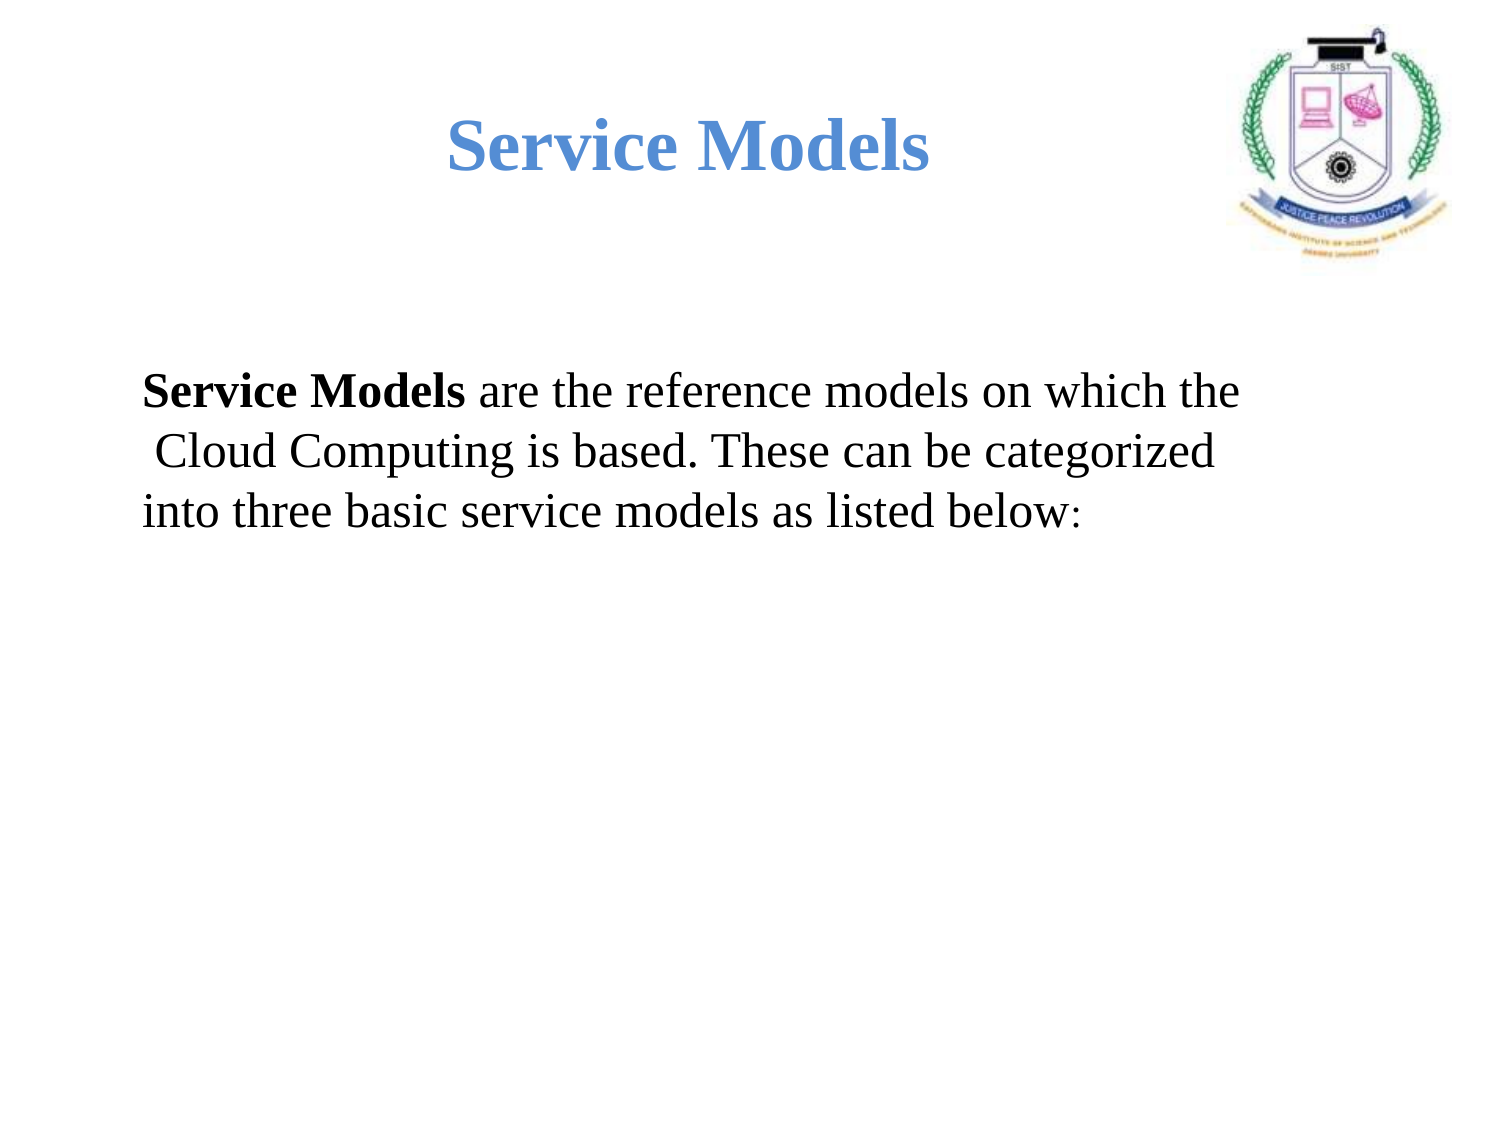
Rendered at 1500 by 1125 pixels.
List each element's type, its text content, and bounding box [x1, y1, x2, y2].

picture [1226, 24, 1452, 276]
text_box Service Models [443, 93, 933, 186]
text_box Service Models are the reference models on which the Cloud Computing is based. These can be categorized into three basic service models as listed below: [140, 355, 1242, 538]
